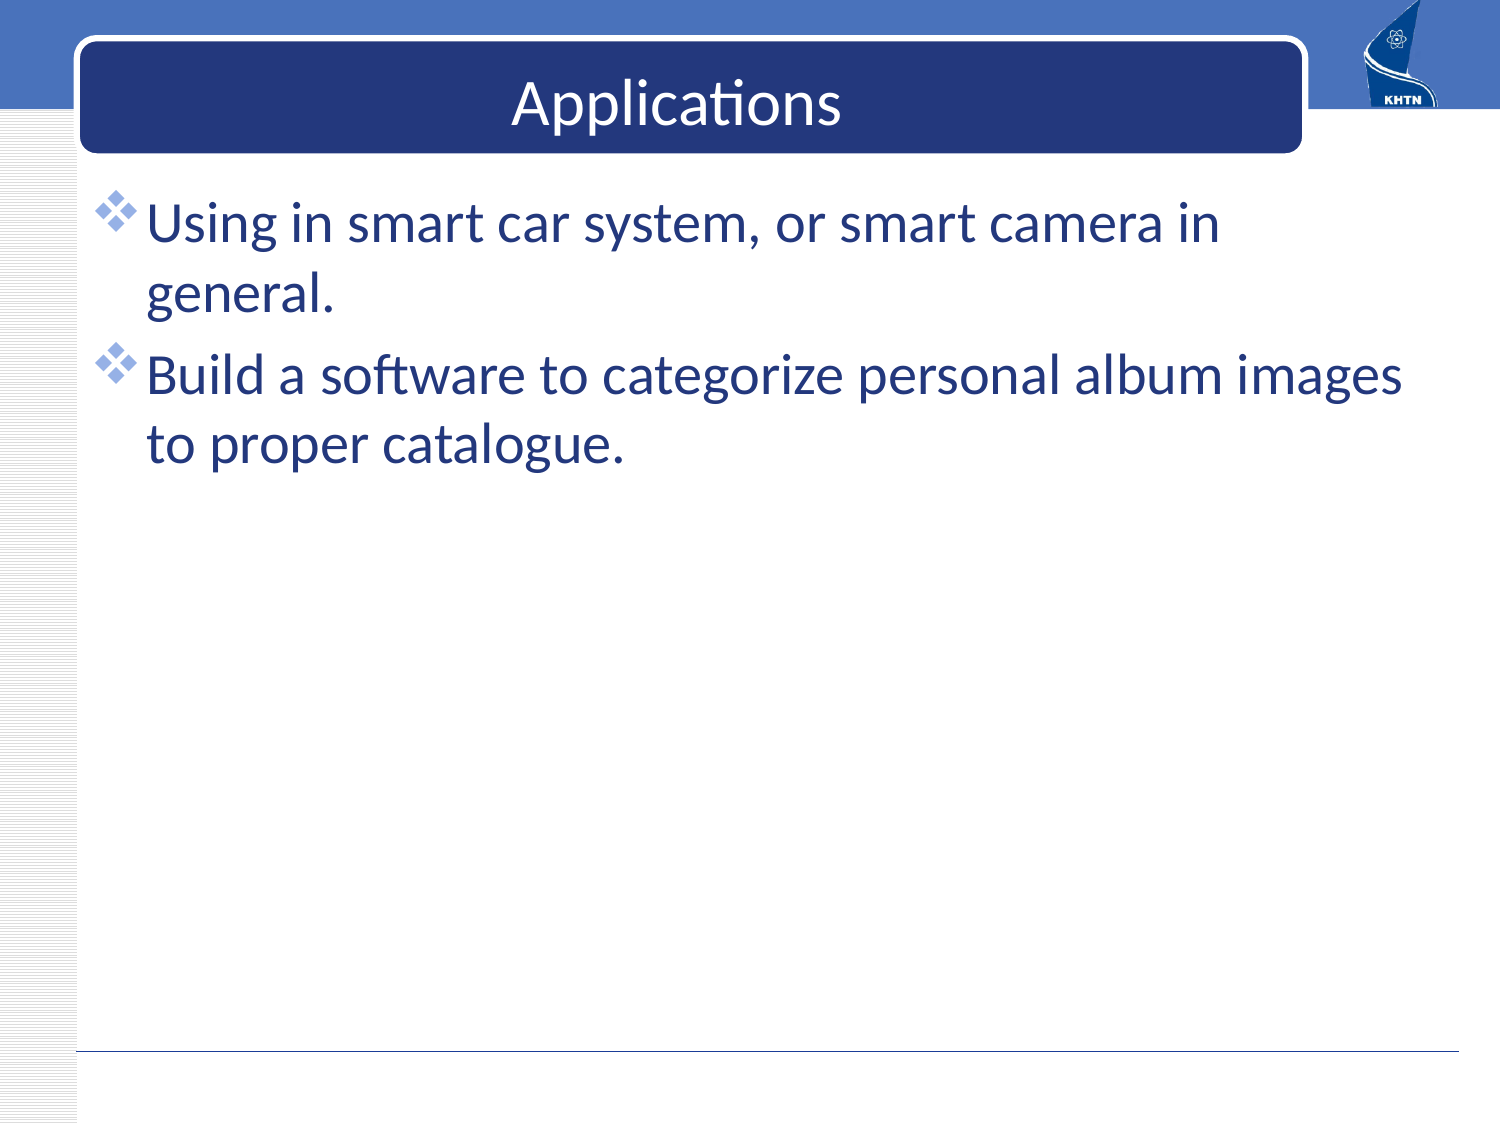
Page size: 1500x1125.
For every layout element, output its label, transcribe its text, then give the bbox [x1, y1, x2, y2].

picture [1313, 0, 1490, 109]
title Applications [89, 52, 1265, 145]
list Using in smart car system, or smart camera in general. Build a software to categorize personal album images to proper catalogue. [75, 176, 1425, 1038]
